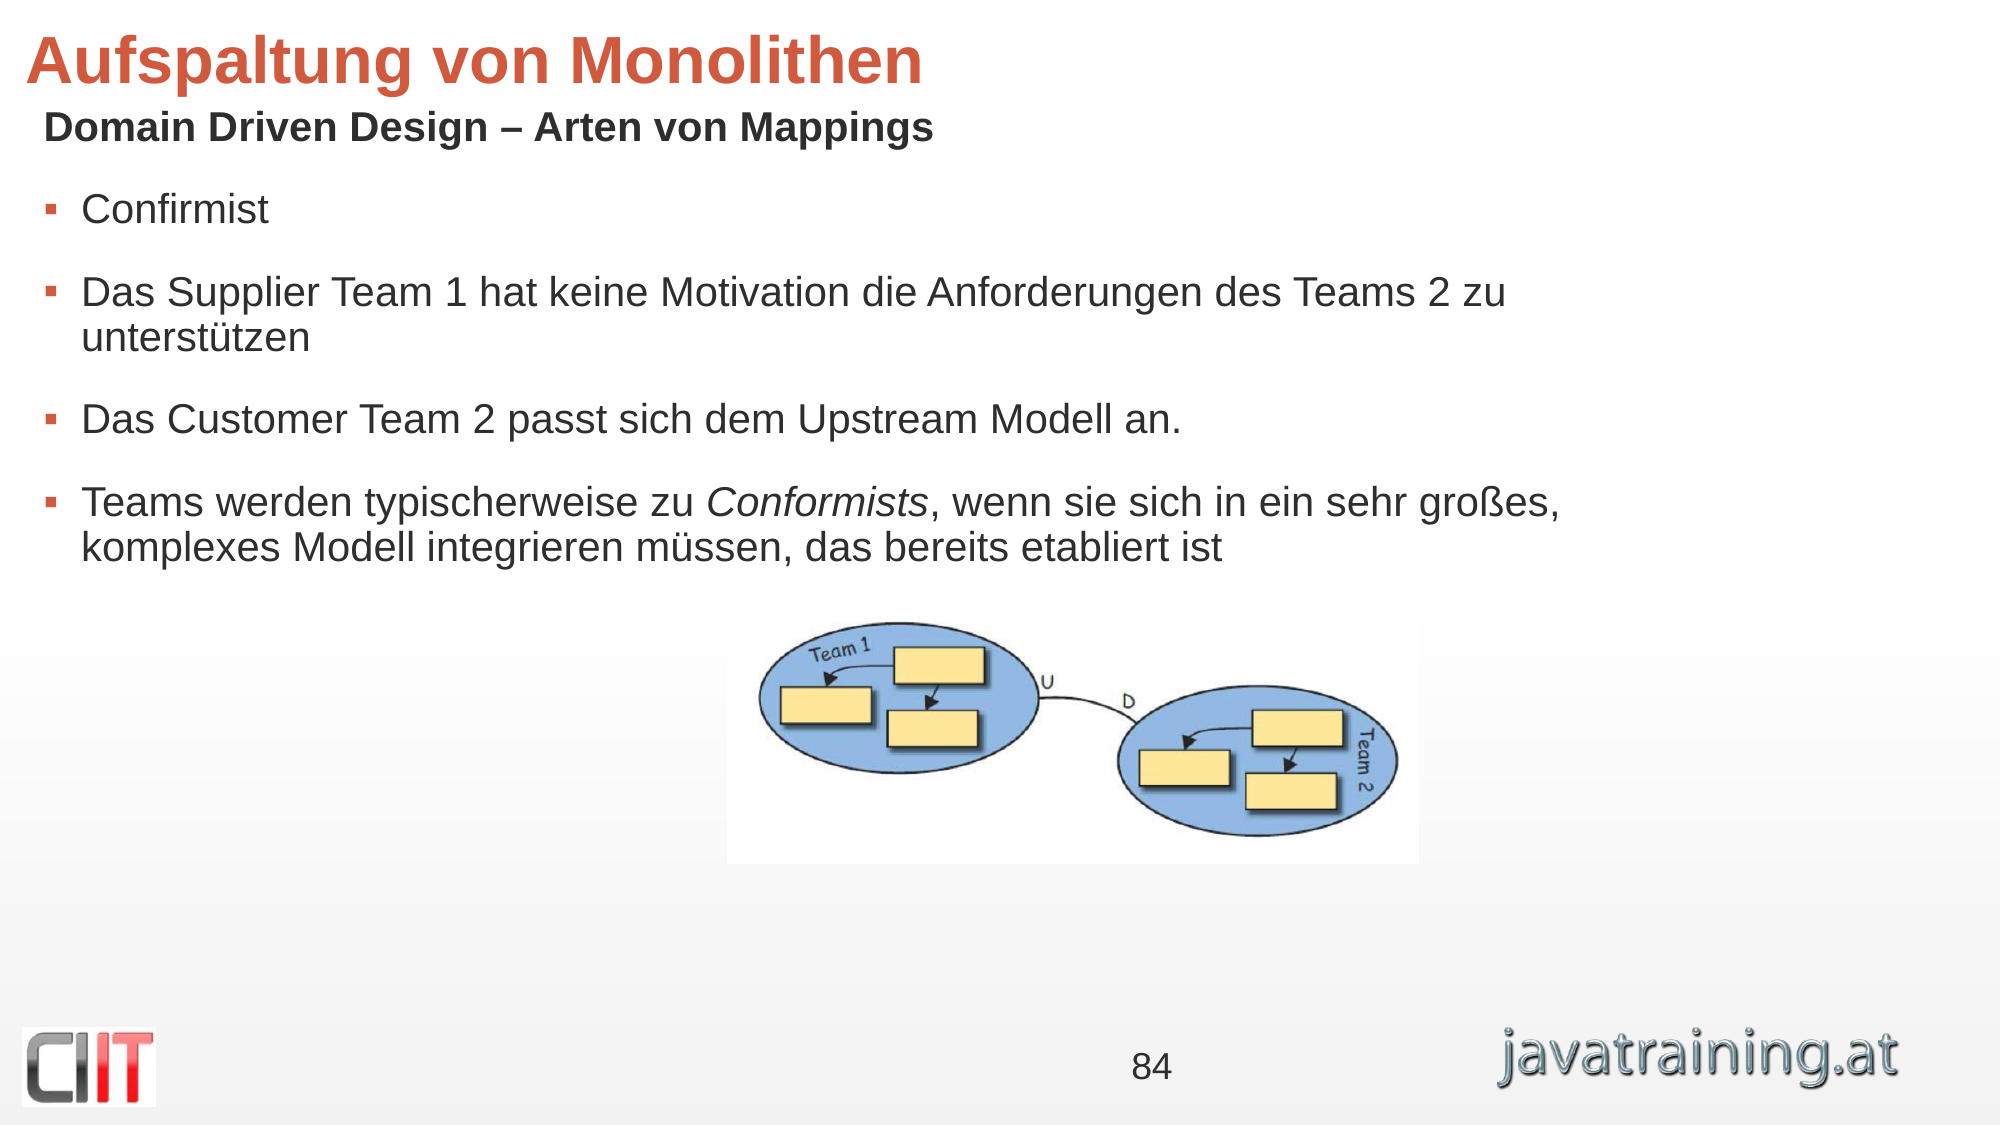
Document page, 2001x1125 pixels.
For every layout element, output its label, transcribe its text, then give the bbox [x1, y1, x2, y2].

title Aufspaltung von Monolithen [10, 7, 1586, 106]
picture [1493, 1025, 1900, 1092]
picture [22, 1027, 156, 1107]
slide_number 84 [1116, 1034, 1268, 1071]
list Domain Driven Design – Arten von Mappings Confirmist Das Supplier Team 1 hat keine Motivation die Anforderungen des Teams 2 zu unterstützen Das Customer Team 2 passt sich dem Upstream Modell an. Teams werden typischerweise zu Conformists, wenn sie sich in ein sehr großes, komplexes Modell integrieren müssen, das bereits etabliert ist [28, 97, 1697, 760]
picture [727, 597, 1419, 864]
